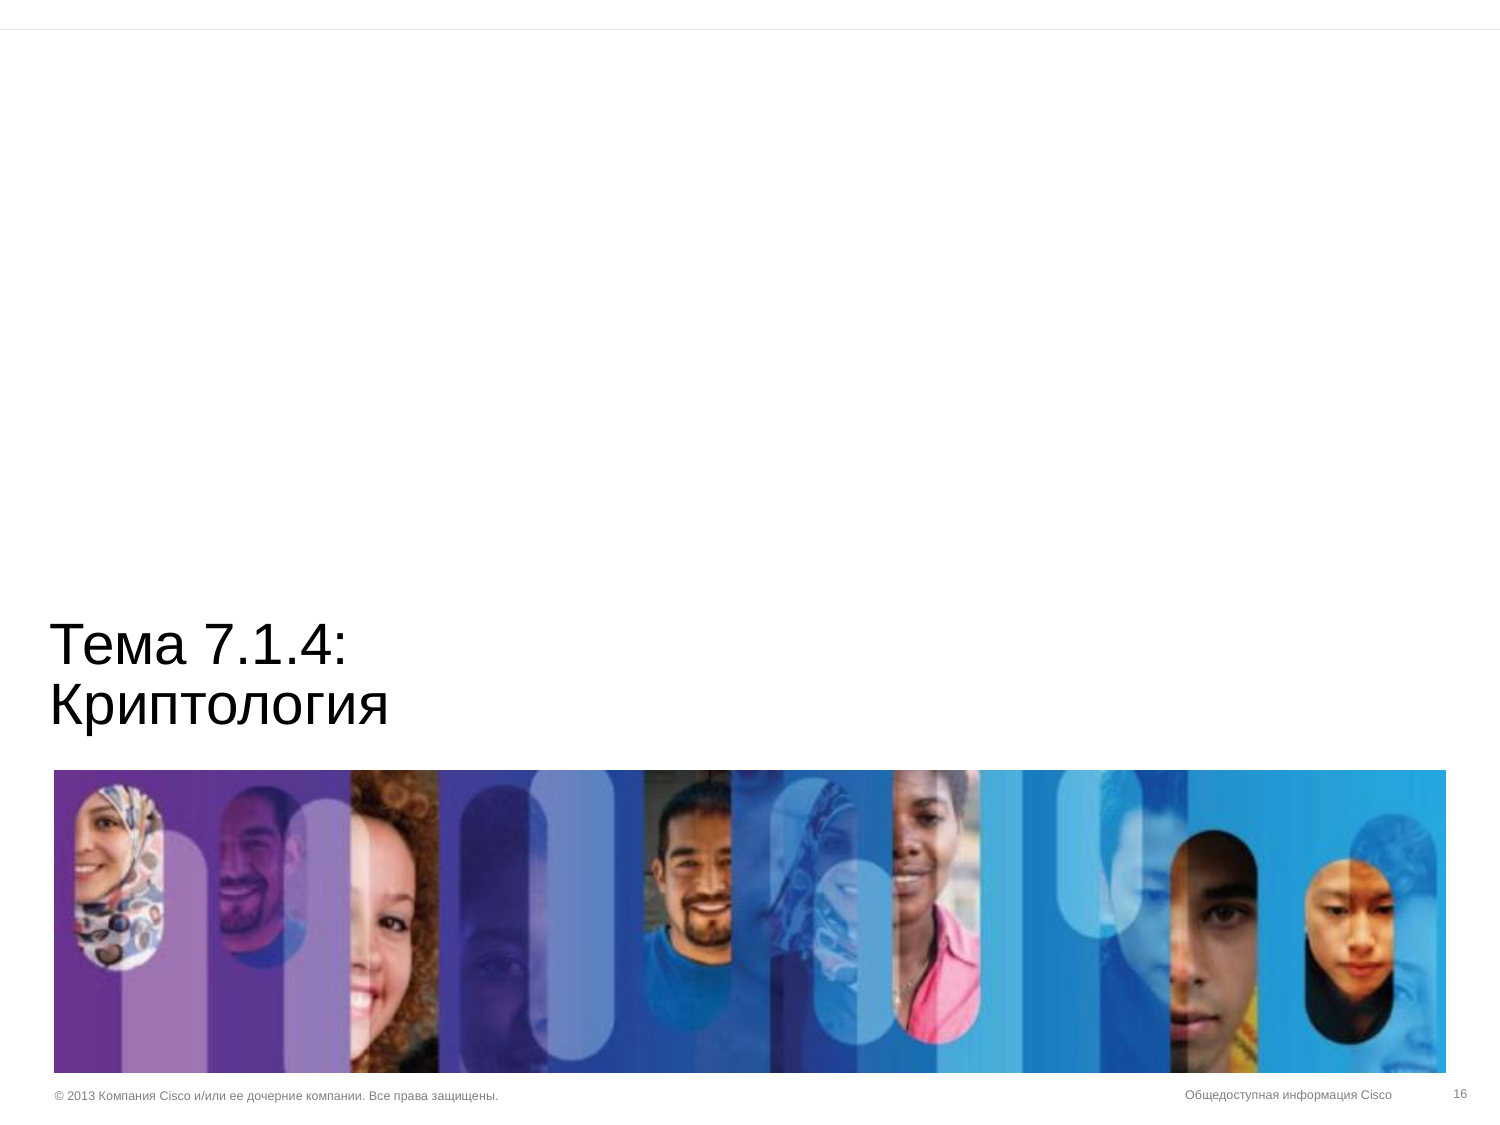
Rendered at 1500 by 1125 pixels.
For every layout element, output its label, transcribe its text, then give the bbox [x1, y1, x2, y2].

title Тема 7.1.4: Криптология [36, 65, 1439, 744]
picture [54, 770, 1446, 1073]
